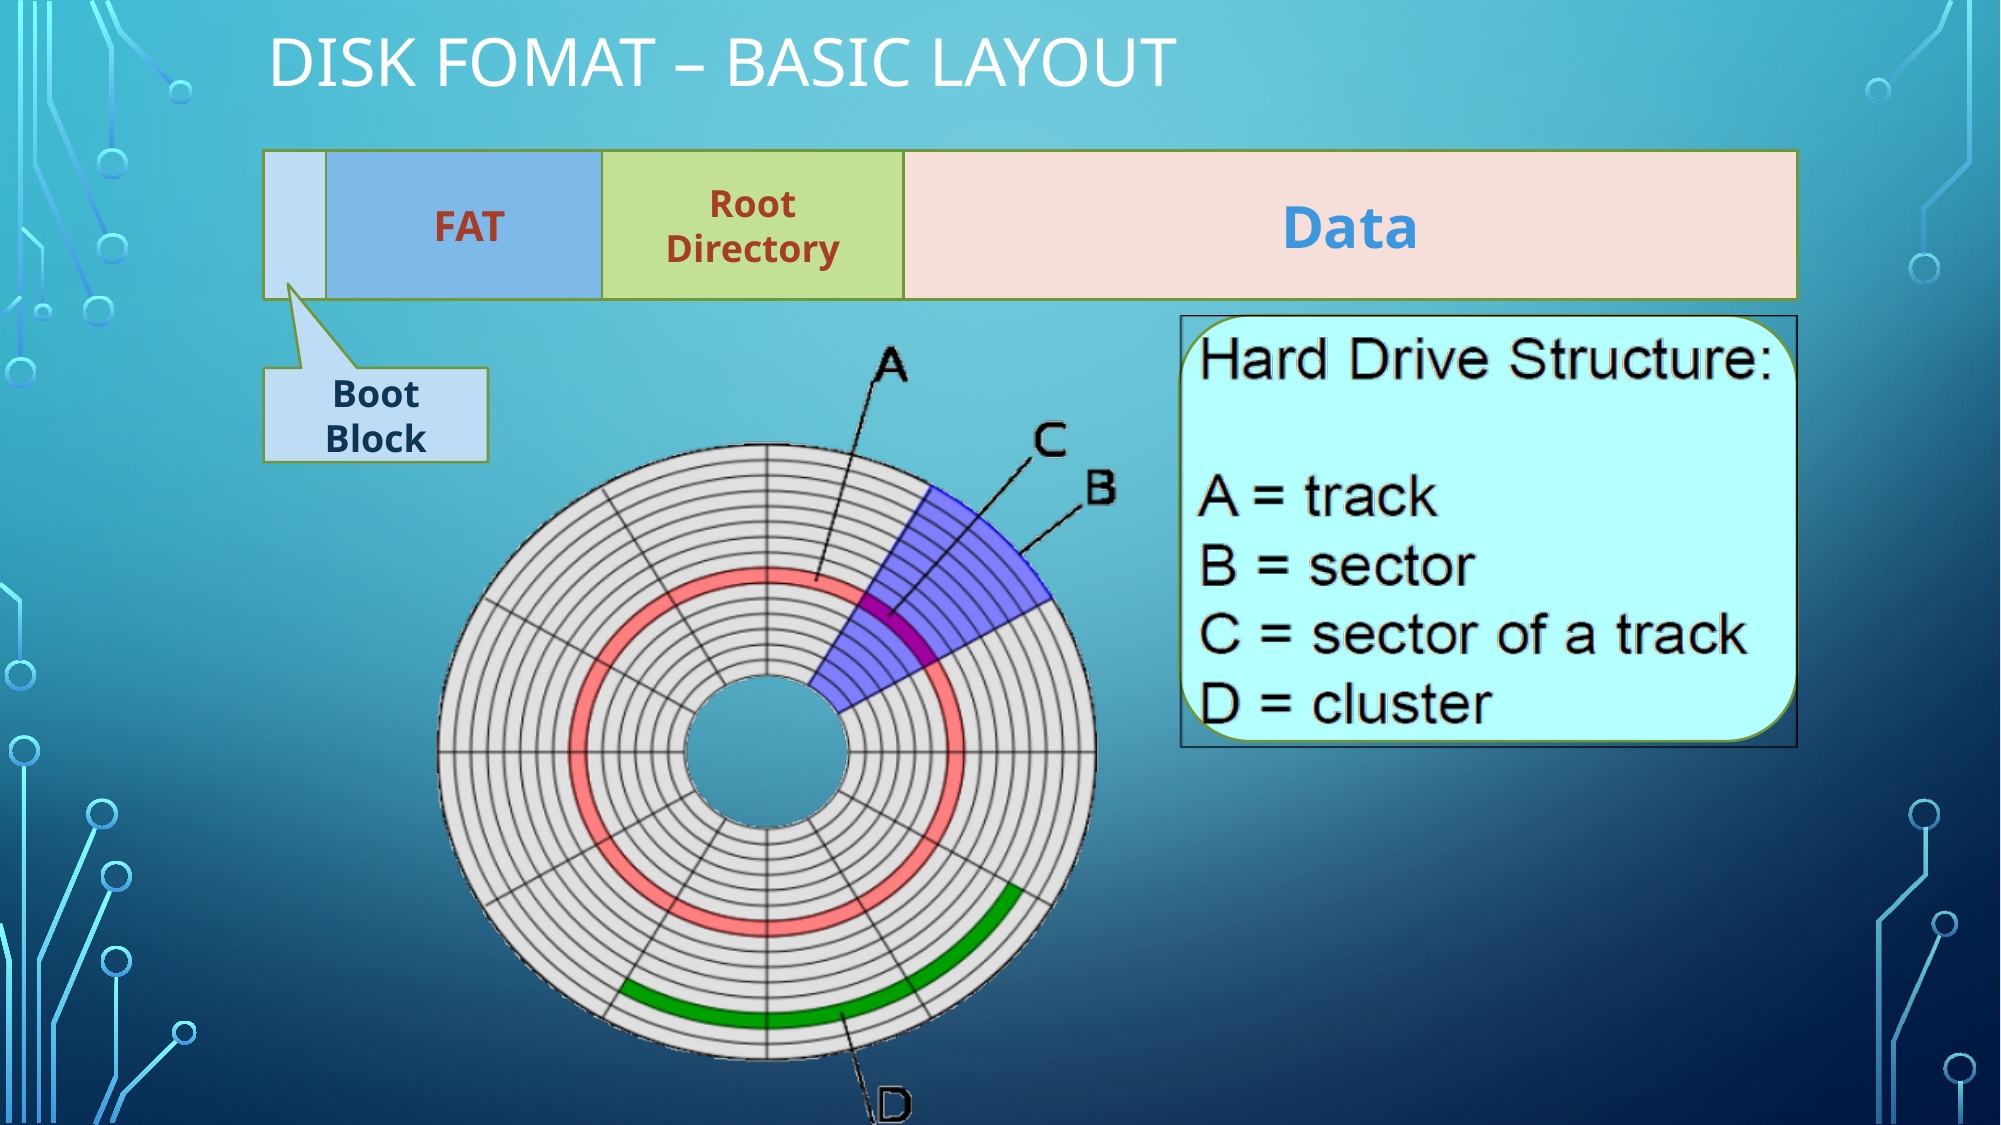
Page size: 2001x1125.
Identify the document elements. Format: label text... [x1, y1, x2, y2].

title DISk fomat – Basic layout [252, 0, 1878, 135]
text_box Data [902, 149, 1799, 301]
text_box Boot Block [262, 282, 435, 464]
text_box Root Directory [601, 149, 902, 301]
picture [435, 314, 1798, 1125]
text_box [262, 149, 325, 301]
text_box FAT [325, 149, 601, 301]
